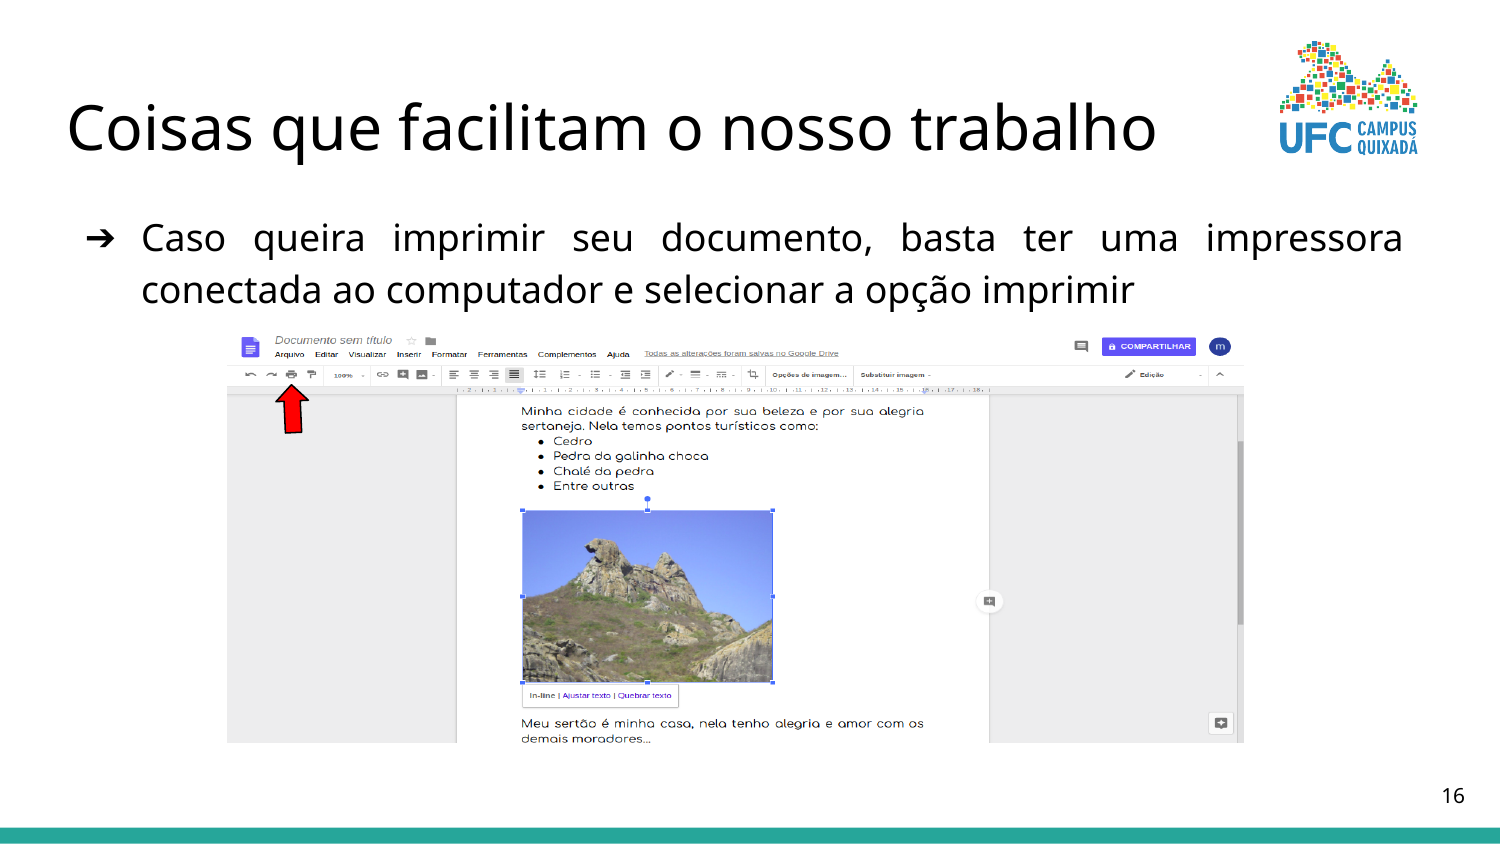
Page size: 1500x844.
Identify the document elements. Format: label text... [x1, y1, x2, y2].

picture [1236, 19, 1456, 175]
list Caso queira imprimir seu documento, basta ter uma impressora conectada ao computador e selecionar a opção imprimir [51, 192, 1420, 278]
slide_number ‹#› [1389, 764, 1480, 830]
picture [226, 330, 1245, 743]
title Coisas que facilitam o nosso trabalho [51, 72, 1449, 174]
